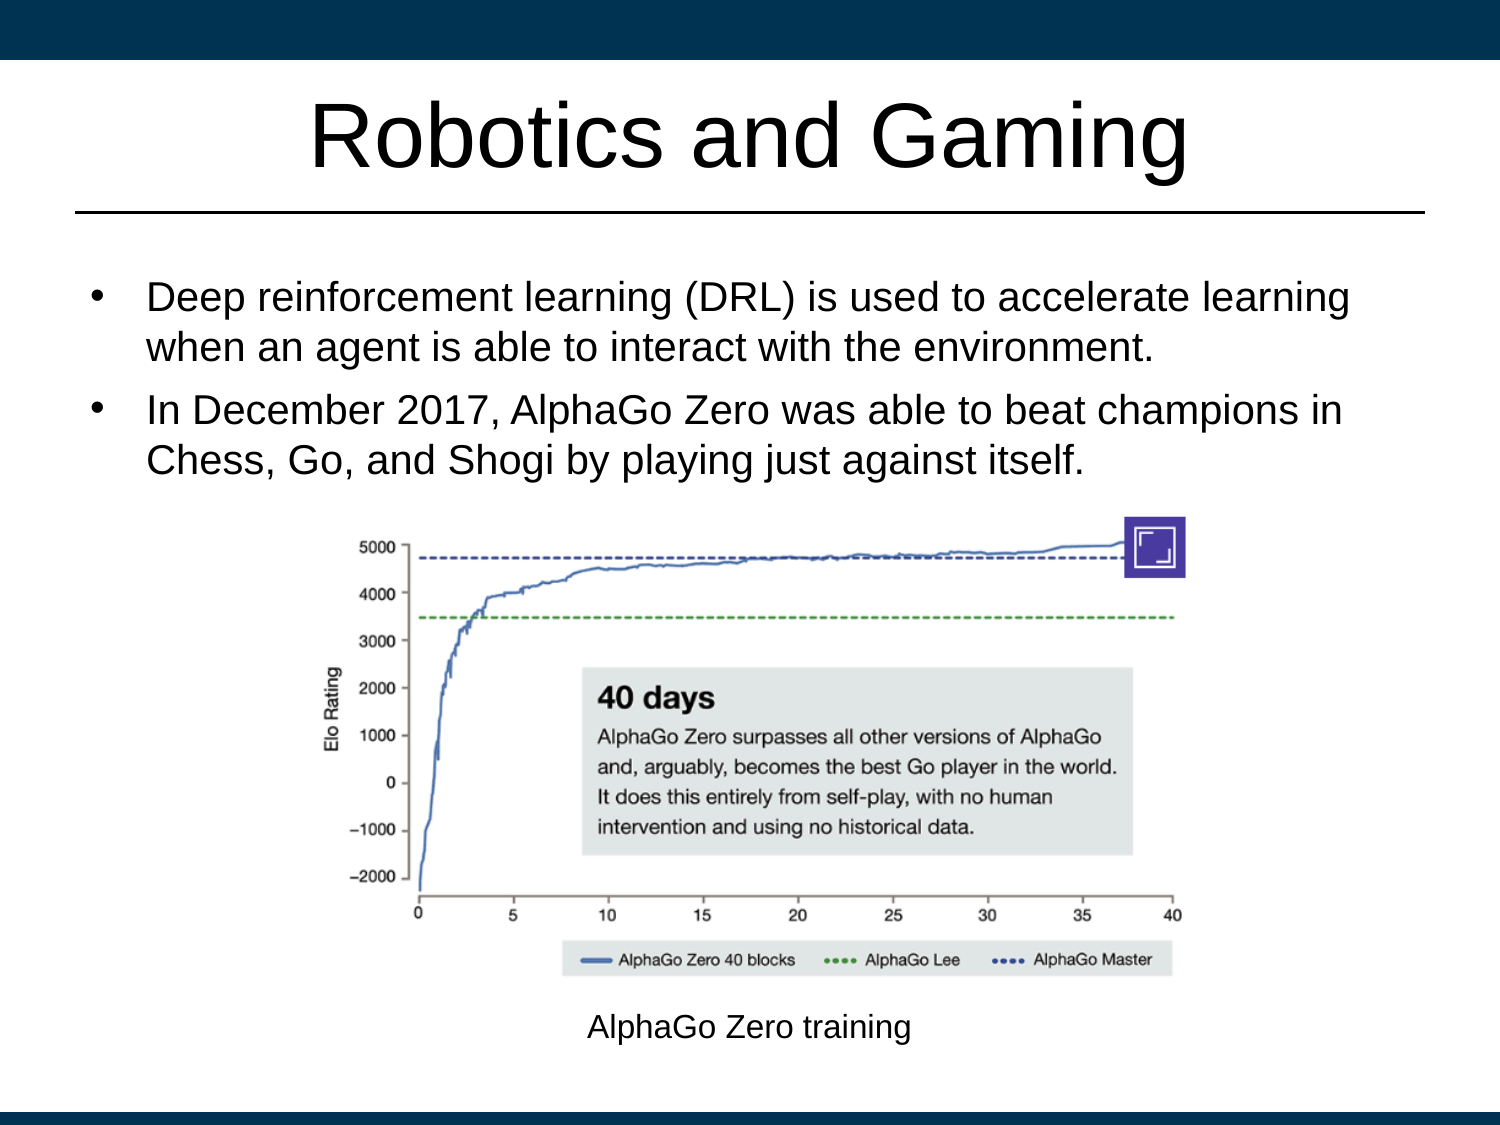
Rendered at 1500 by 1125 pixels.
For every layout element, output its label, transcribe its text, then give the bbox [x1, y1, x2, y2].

picture [305, 512, 1194, 998]
list Deep reinforcement learning (DRL) is used to accelerate learning when an agent is able to interact with the environment. In December 2017, AlphaGo Zero was able to beat champions in Chess, Go, and Shogi by playing just against itself. [75, 262, 1425, 502]
title Robotics and Gaming [75, 37, 1425, 225]
text_box AlphaGo Zero training [306, 1005, 1194, 1049]
